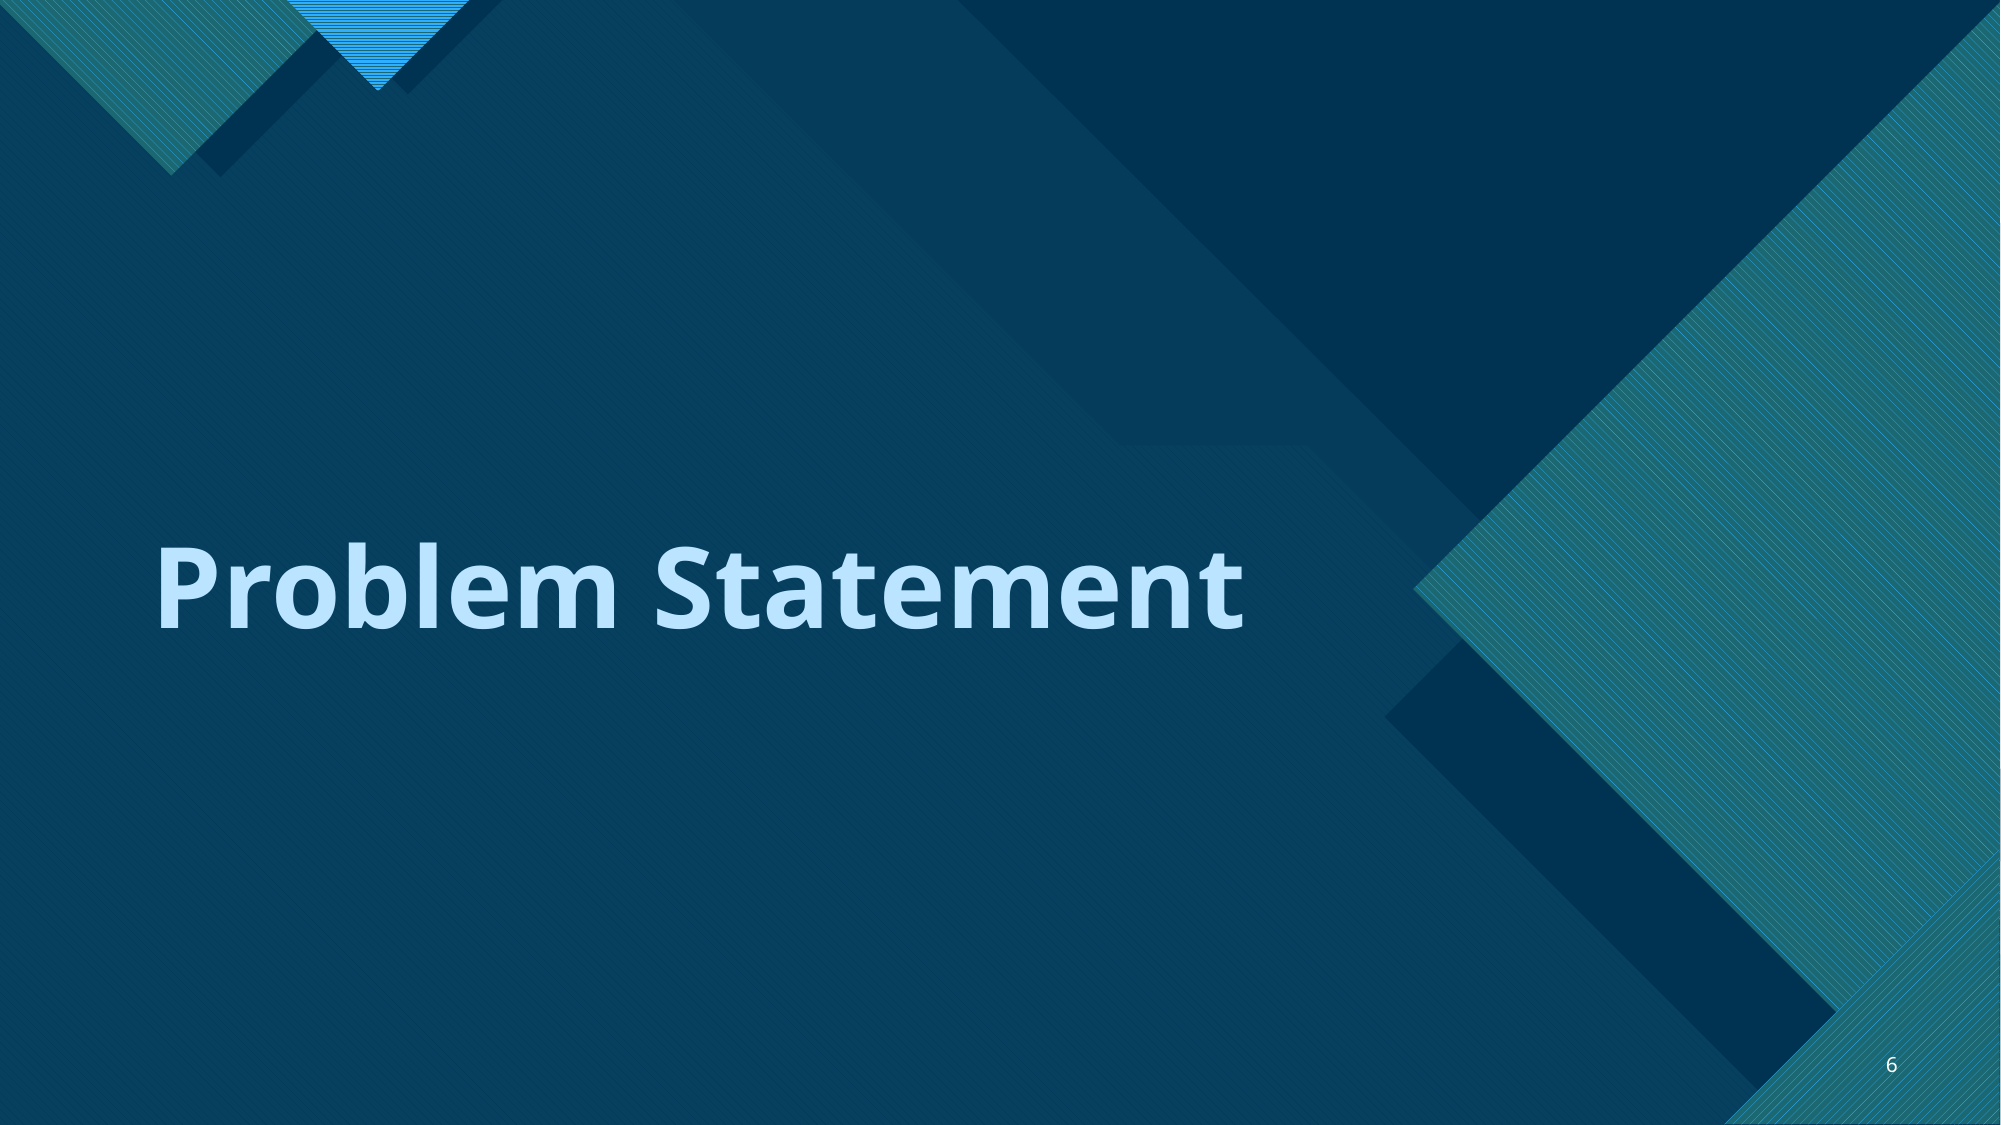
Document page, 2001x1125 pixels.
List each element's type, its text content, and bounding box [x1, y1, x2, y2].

title Problem Statement [136, 519, 1413, 661]
slide_number 6 [1845, 1035, 1913, 1096]
title Hardware Requirements Cont .. [1415, 427, 2001, 1125]
